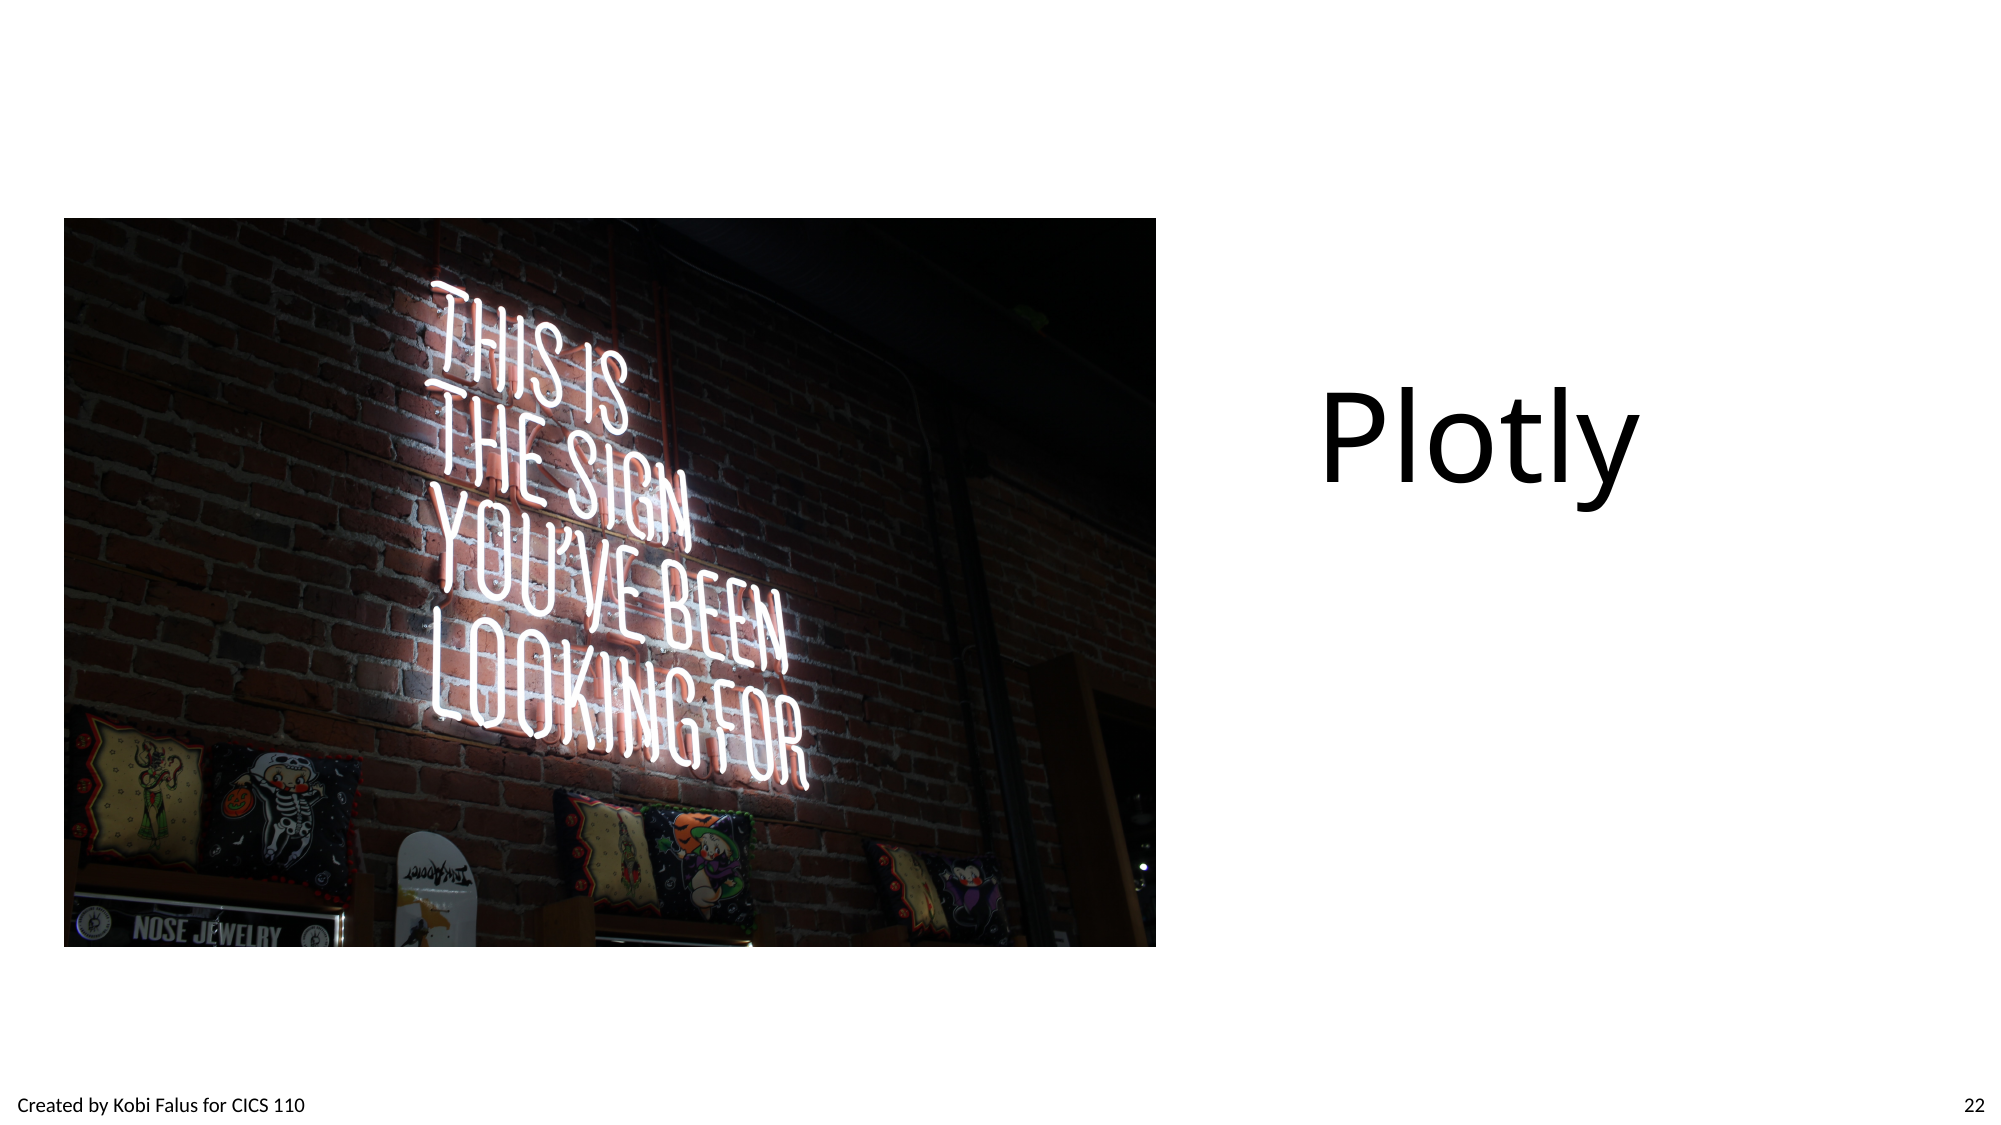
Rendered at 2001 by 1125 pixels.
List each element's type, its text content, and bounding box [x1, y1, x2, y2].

title Plotly [1300, 218, 1884, 518]
picture [64, 218, 1156, 947]
